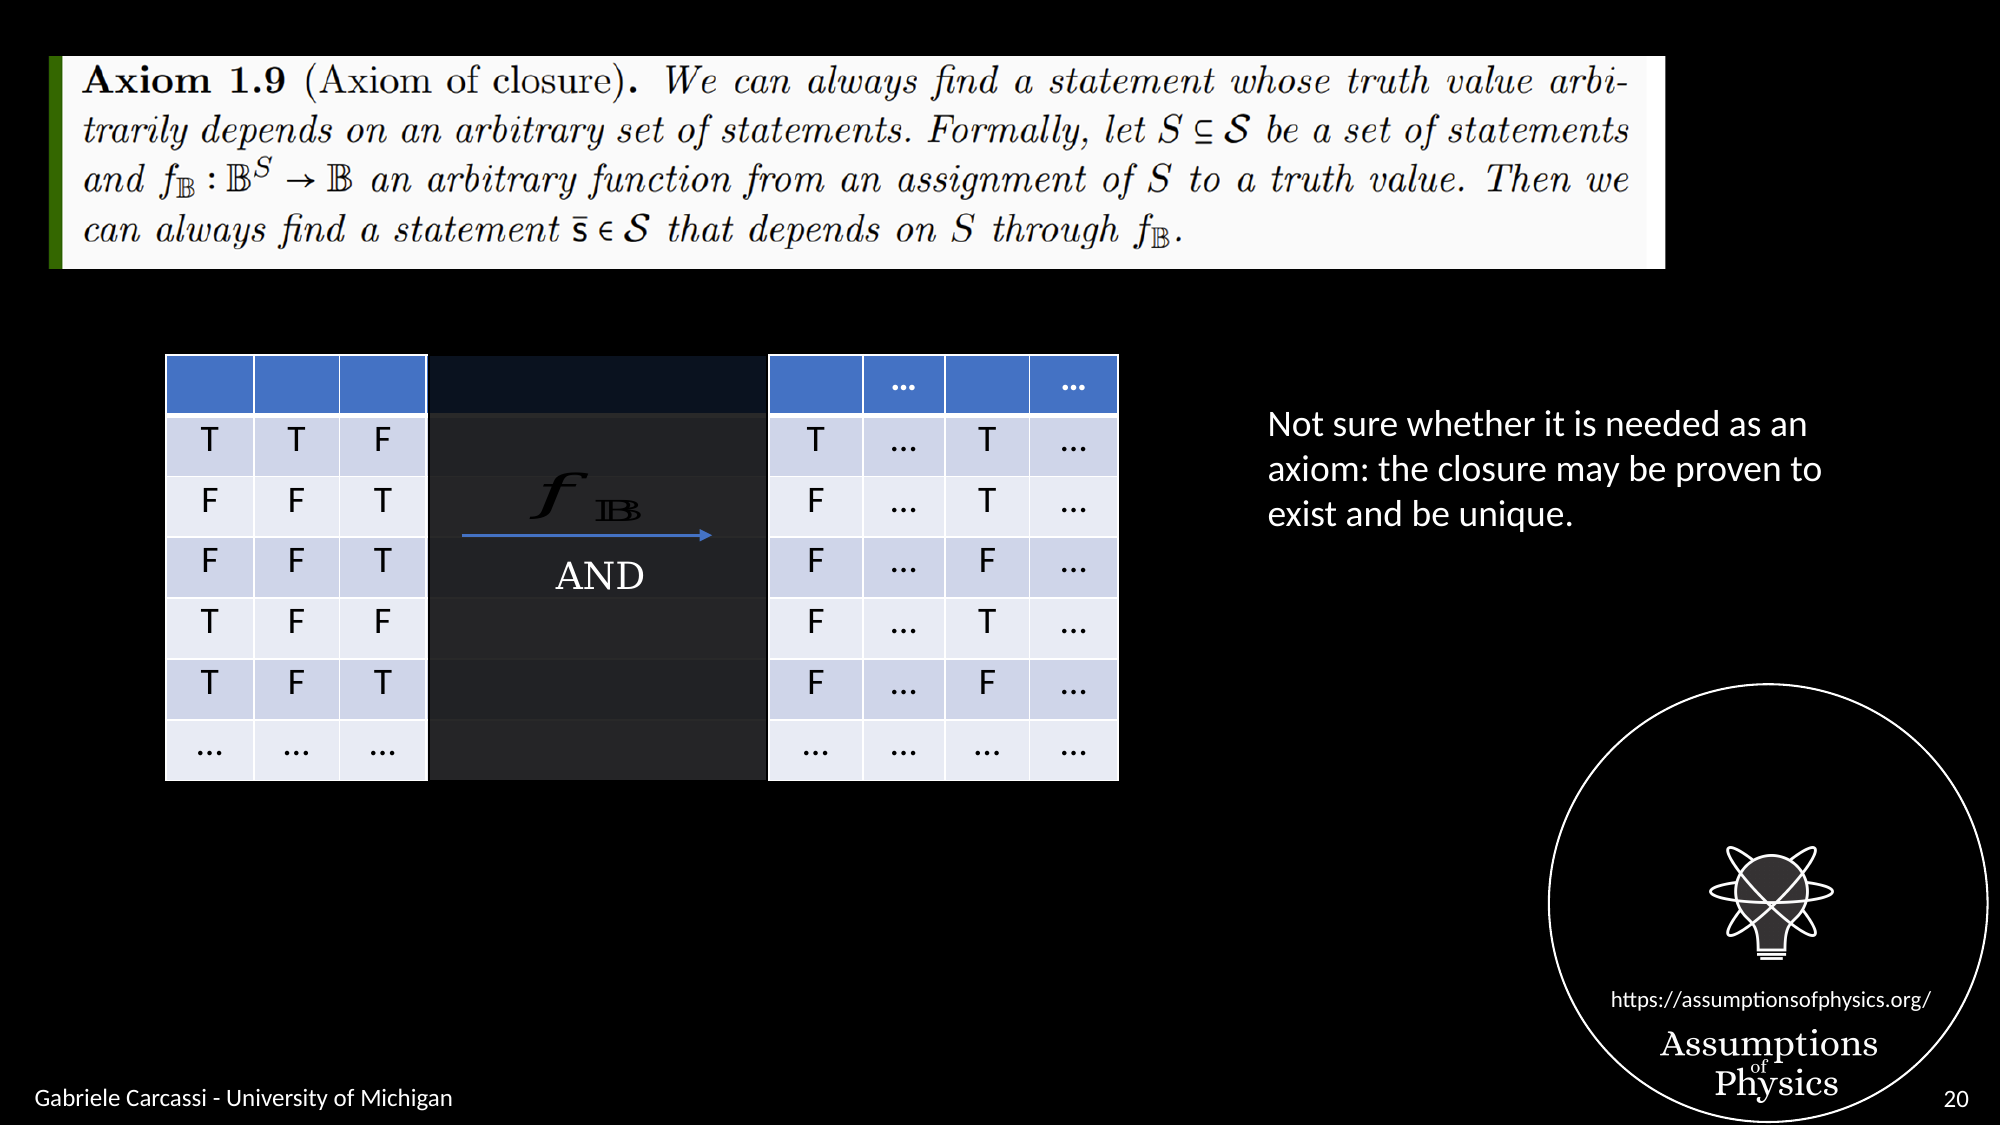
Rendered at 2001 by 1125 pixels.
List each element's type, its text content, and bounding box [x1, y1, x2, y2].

picture [1709, 846, 1834, 960]
text_box Not sure whether it is needed as an axiom: the closure may be proven to exist and be unique. [1252, 391, 1905, 542]
picture [48, 56, 1666, 269]
slide_number 20 [1893, 1078, 1985, 1116]
footer Gabriele Carcassi - University of Michigan [19, 1077, 999, 1116]
text_box [428, 354, 768, 782]
picture [1660, 1029, 1877, 1103]
